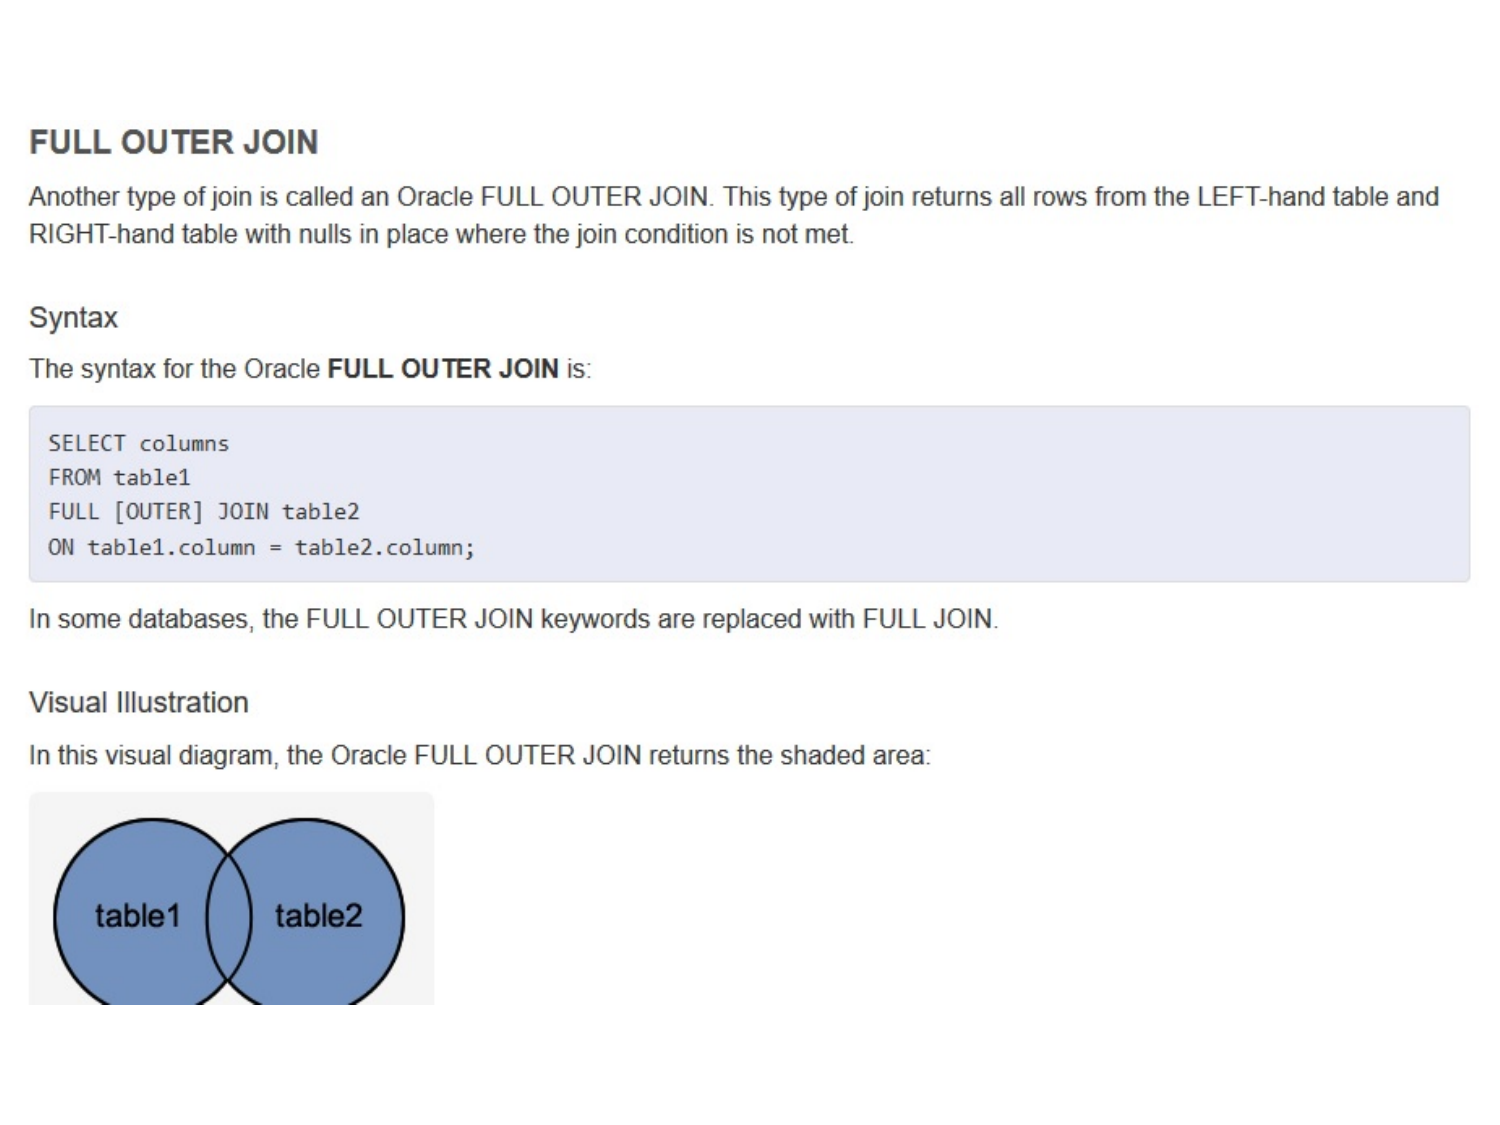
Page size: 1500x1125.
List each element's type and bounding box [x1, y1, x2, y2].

picture [0, 120, 1500, 1005]
